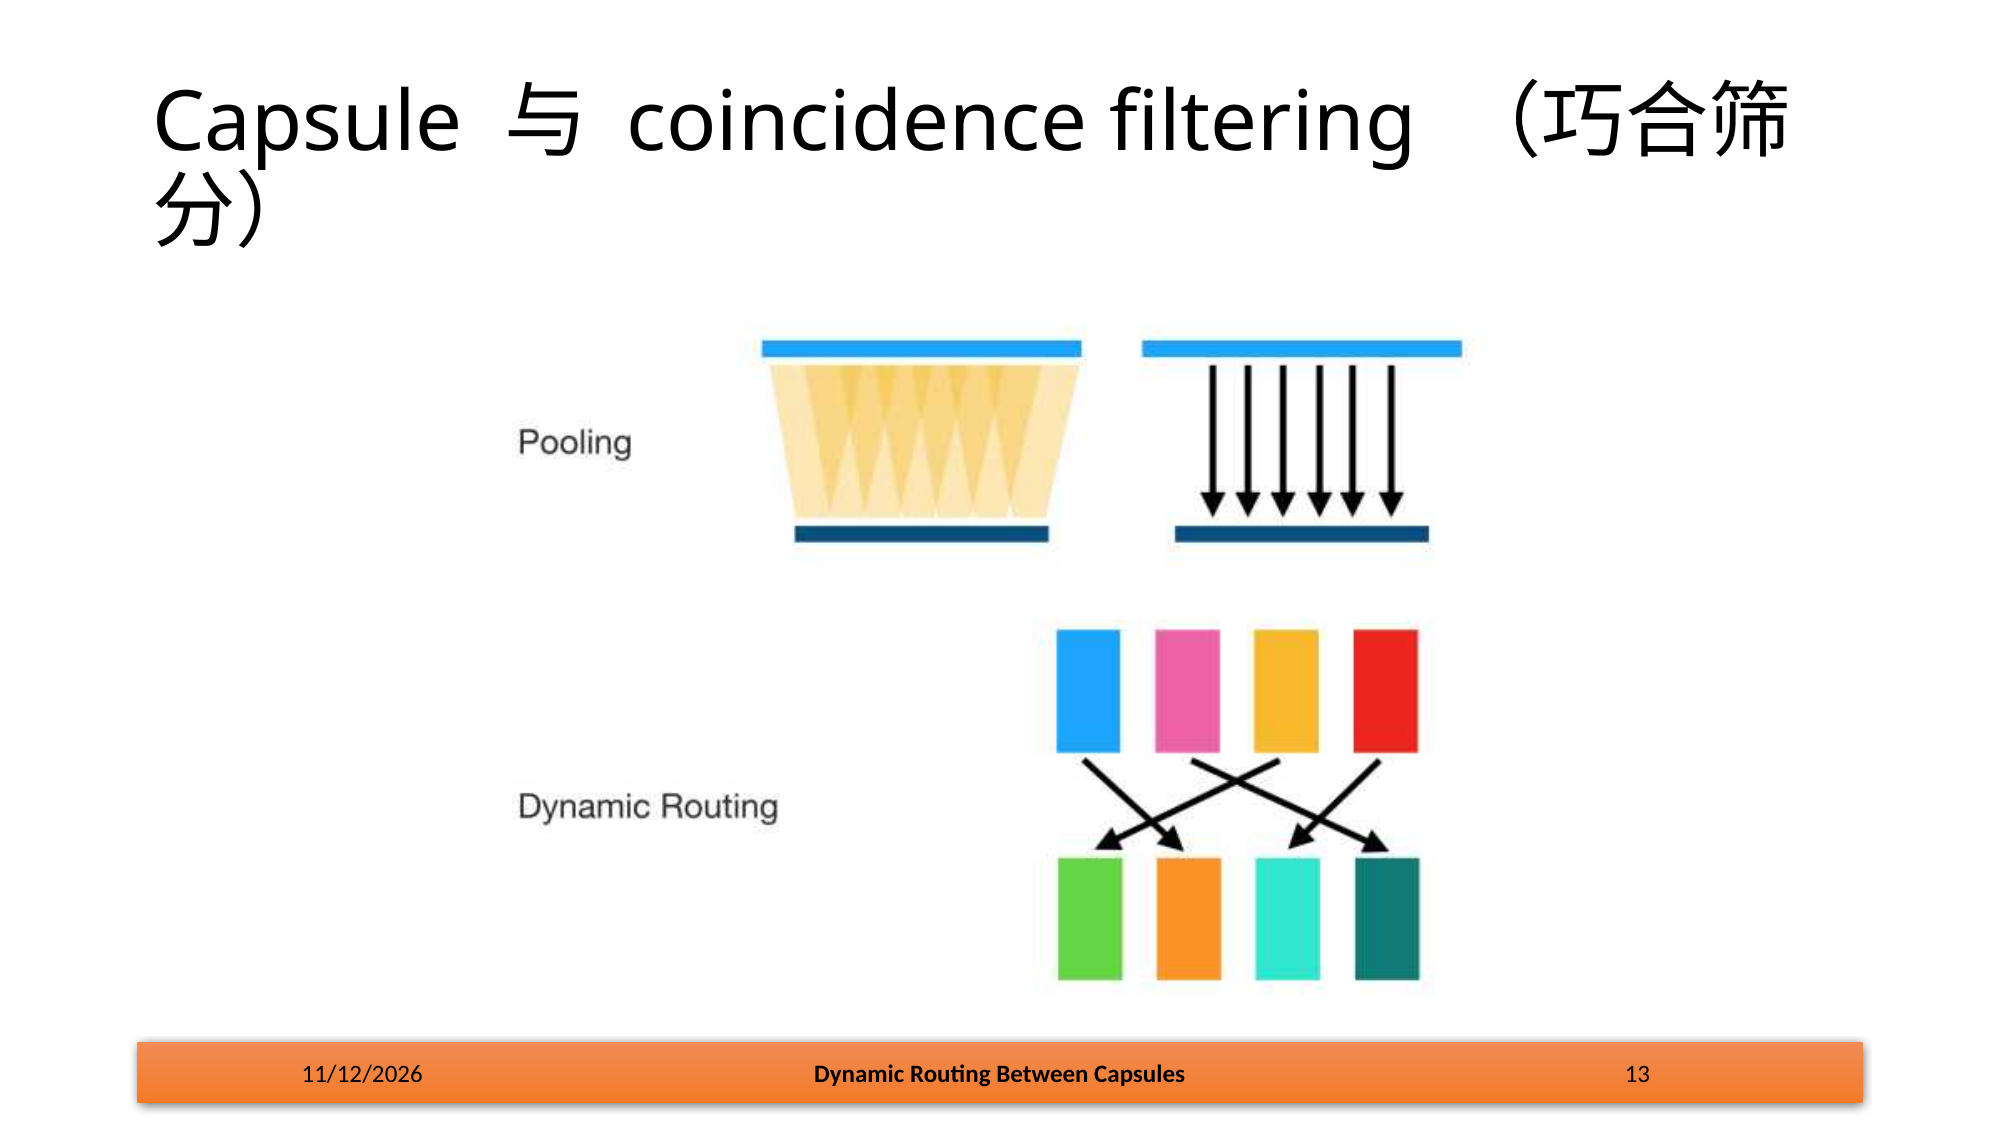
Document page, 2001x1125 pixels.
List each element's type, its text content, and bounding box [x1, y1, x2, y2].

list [499, 299, 1501, 1014]
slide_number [137, 1042, 588, 1103]
footer Dynamic Routing Between Capsules [662, 1042, 1338, 1103]
slide_number 13 [1412, 1042, 1863, 1103]
title Capsule 与 coincidence filtering （巧合筛分） [137, 59, 1863, 278]
